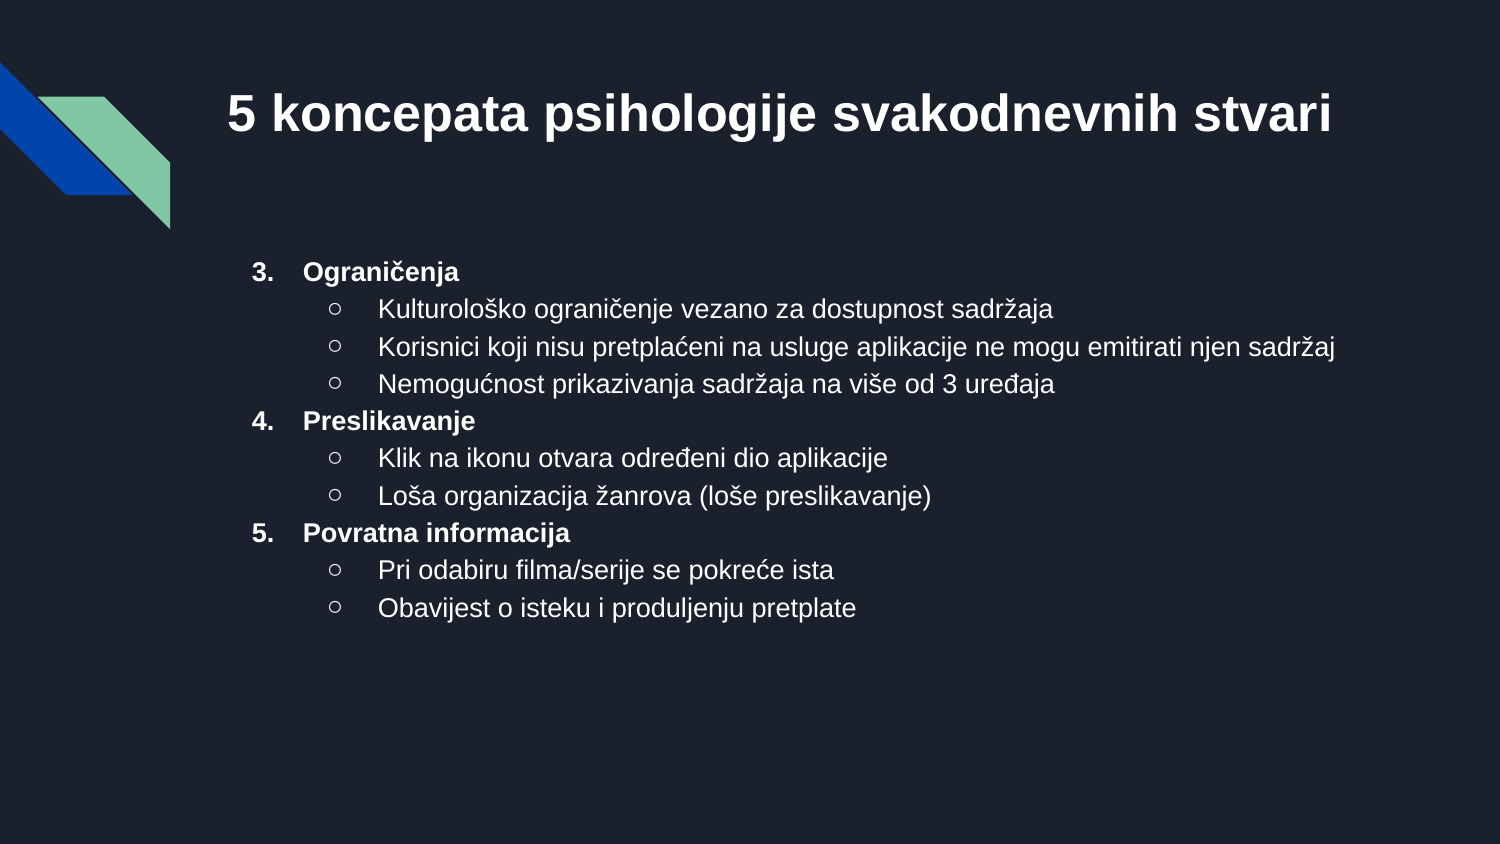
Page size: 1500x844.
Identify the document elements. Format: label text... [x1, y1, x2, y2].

list Ograničenja Kulturološko ograničenje vezano za dostupnost sadržaja Korisnici koji nisu pretplaćeni na usluge aplikacije ne mogu emitirati njen sadržaj Nemogućnost prikazivanja sadržaja na više od 3 uređaja Preslikavanje Klik na ikonu otvara određeni dio aplikacije Loša organizacija žanrova (loše preslikavanje) Povratna informacija Pri odabiru filma/serije se pokreće ista Obavijest o isteku i produljenju pretplate [212, 234, 1368, 712]
title 5 koncepata psihologije svakodnevnih stvari [212, 64, 1368, 215]
